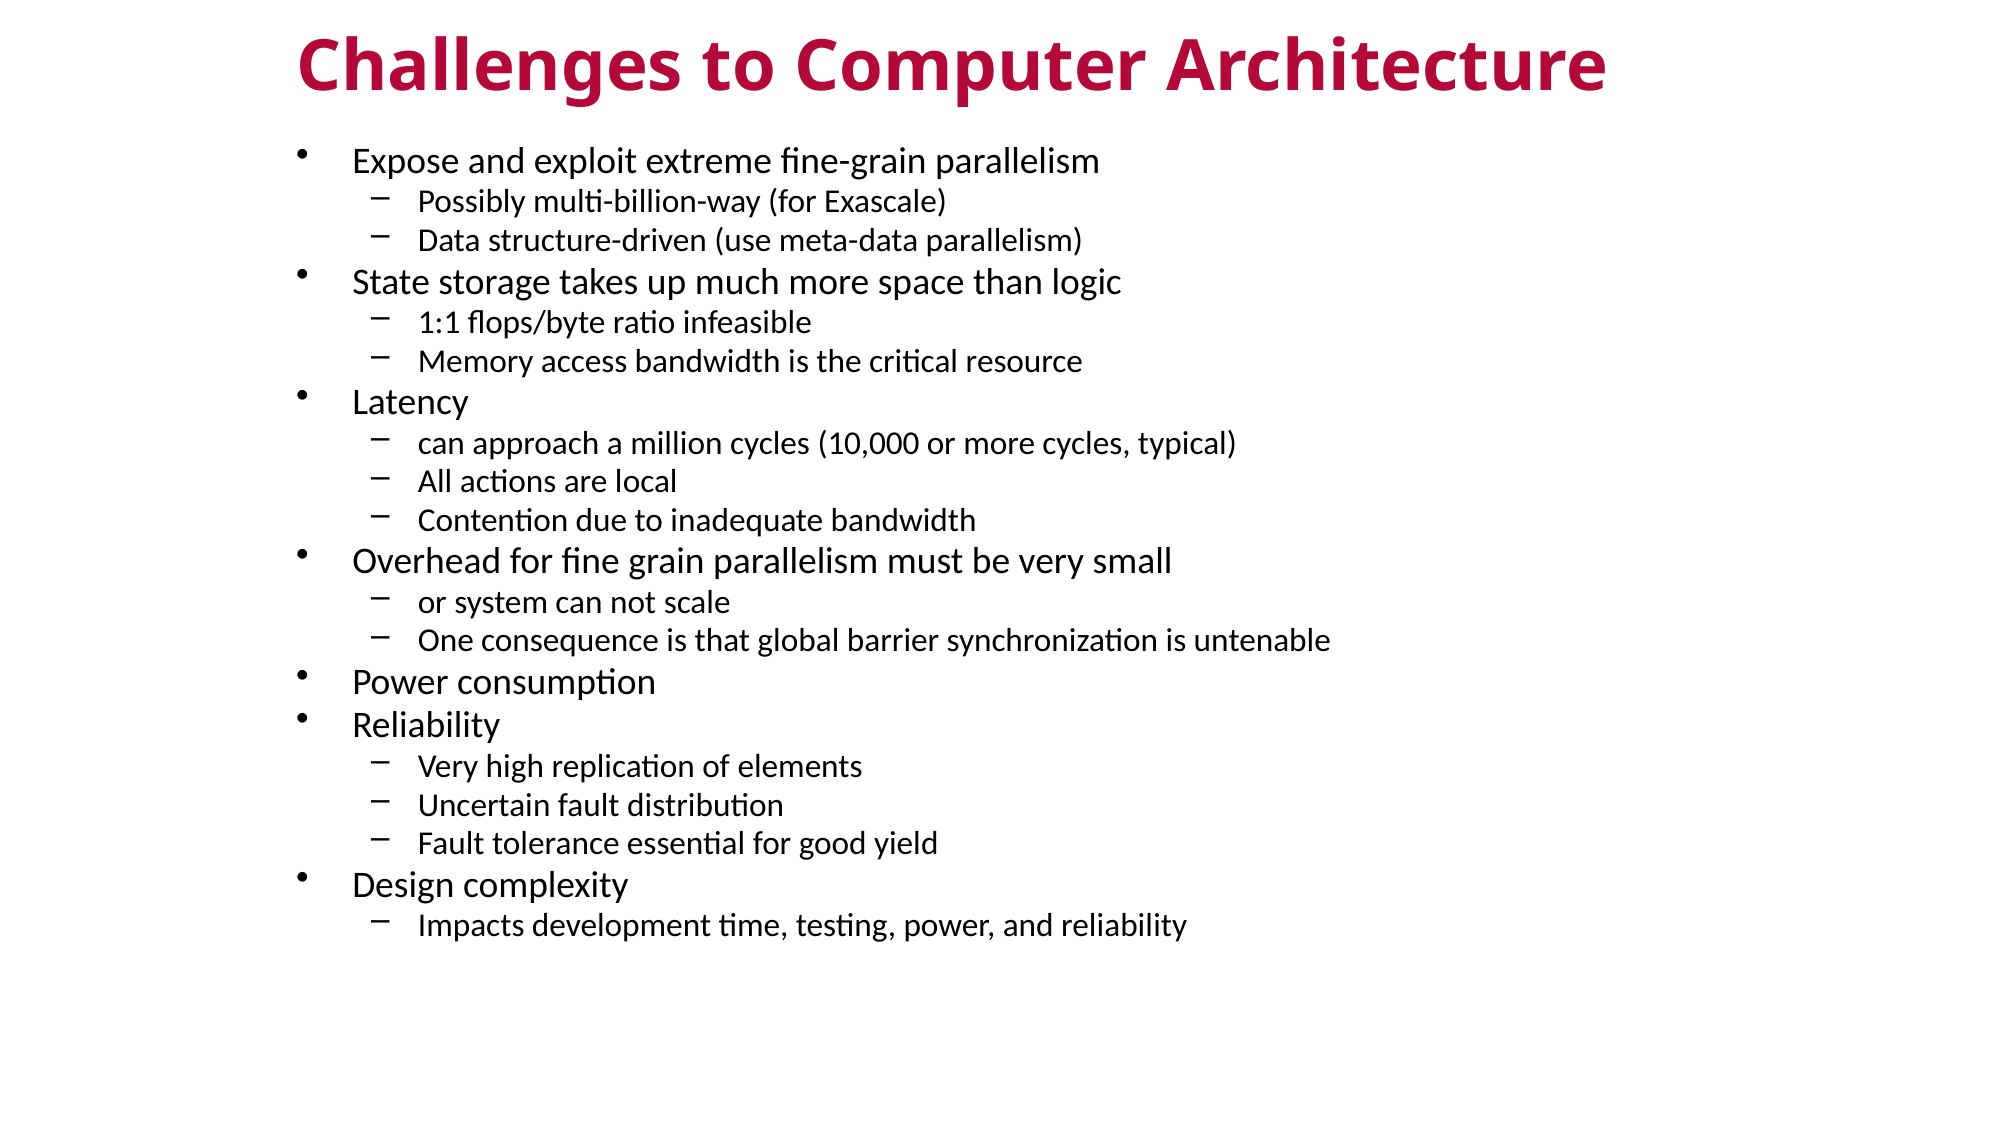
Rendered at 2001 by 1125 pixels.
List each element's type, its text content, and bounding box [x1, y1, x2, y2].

text_box Expose and exploit extreme fine-grain parallelism Possibly multi-billion-way (for Exascale) Data structure-driven (use meta-data parallelism) State storage takes up much more space than logic 1:1 flops/byte ratio infeasible Memory access bandwidth is the critical resource Latency can approach a million cycles (10,000 or more cycles, typical) All actions are local Contention due to inadequate bandwidth Overhead for fine grain parallelism must be very small or system can not scale One consequence is that global barrier synchronization is untenable Power consumption Reliability Very high replication of elements Uncertain fault distribution Fault tolerance essential for good yield Design complexity Impacts development time, testing, power, and reliability [281, 137, 1719, 1063]
text_box Challenges to Computer Architecture [281, 12, 1626, 105]
